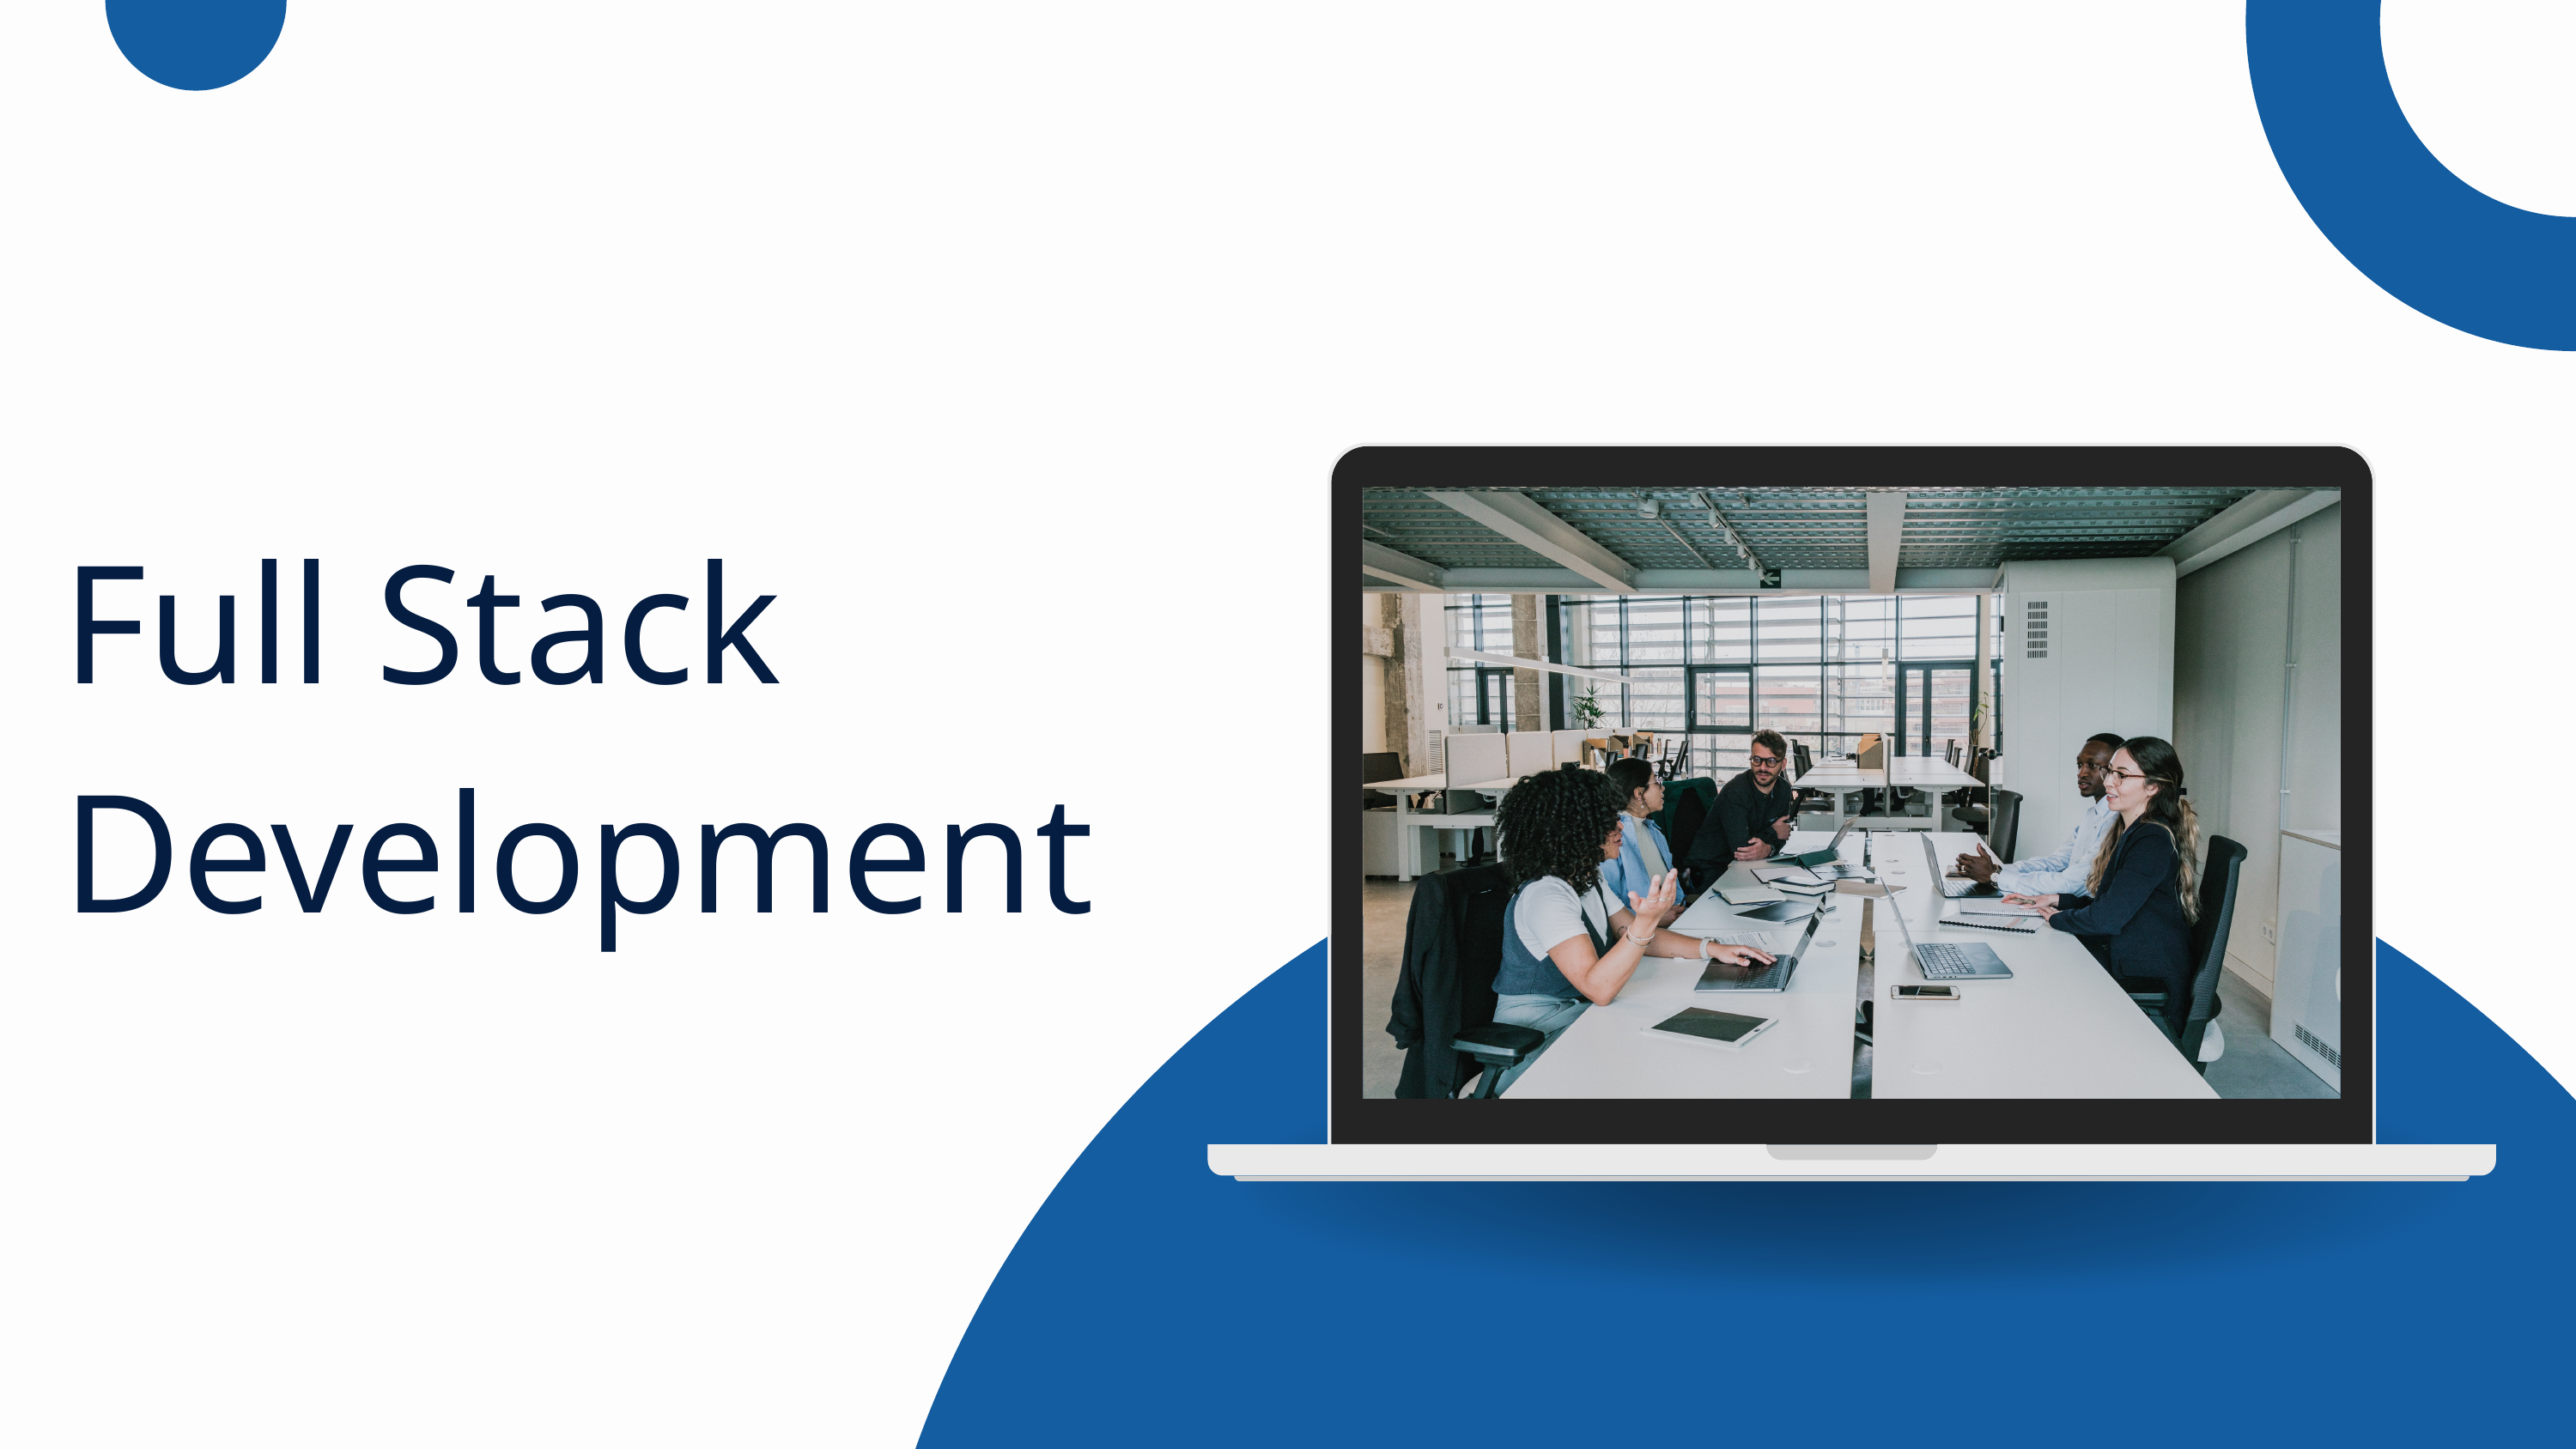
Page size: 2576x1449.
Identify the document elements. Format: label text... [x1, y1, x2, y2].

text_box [859, 786, 2576, 1449]
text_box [2312, 0, 2576, 285]
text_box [105, 0, 287, 91]
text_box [1207, 442, 2497, 1182]
text_box Full Stack Development [62, 487, 1202, 946]
